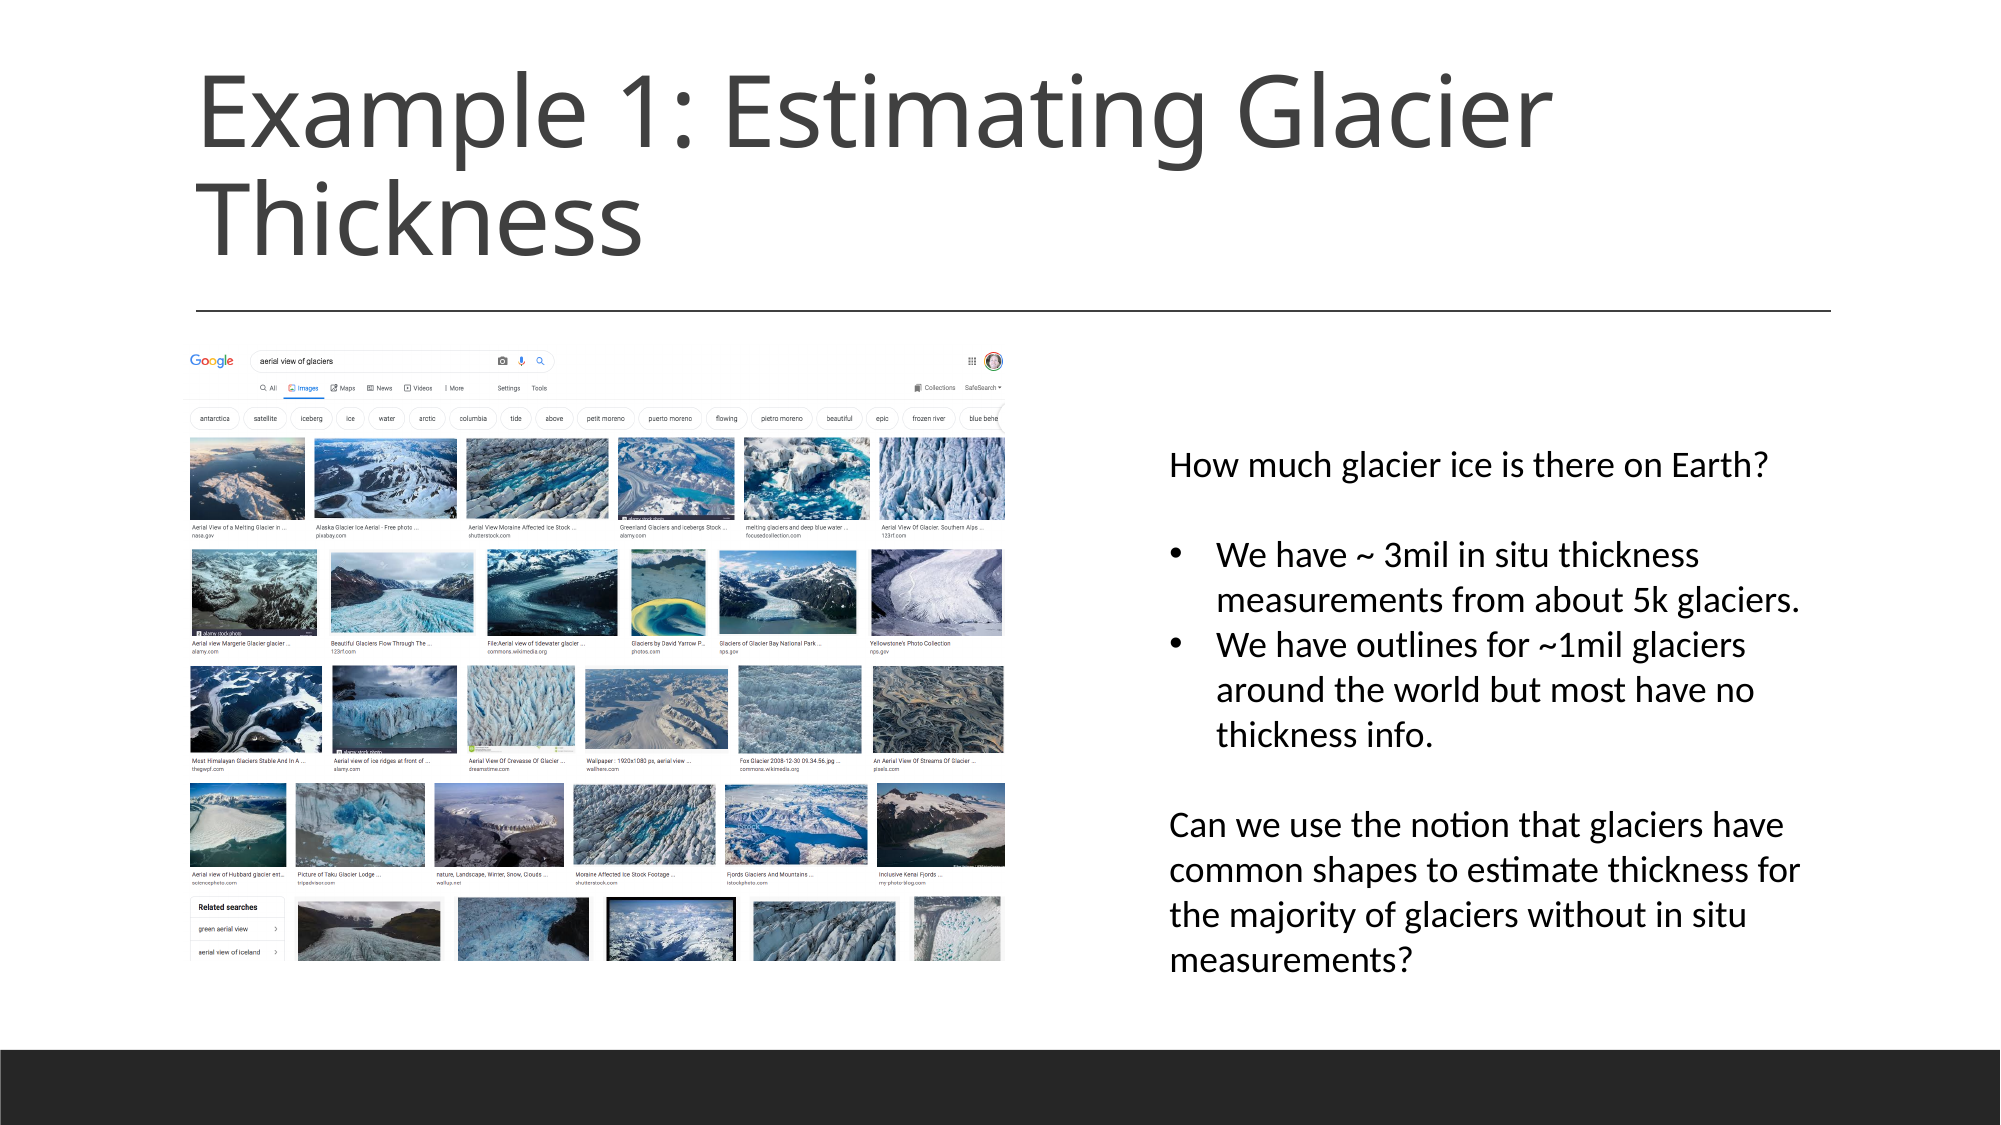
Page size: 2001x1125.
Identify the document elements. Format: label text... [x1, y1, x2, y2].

title Example 1: Estimating Glacier Thickness [180, 47, 1830, 285]
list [182, 343, 1006, 962]
text_box How much glacier ice is there on Earth? We have ~ 3mil in situ thickness measurements from about 5k glaciers. We have outlines for ~1mil glaciers around the world but most have no thickness info. Can we use the notion that glaciers have common shapes to estimate thickness for the majority of glaciers without in situ measurements? [1154, 432, 1849, 1033]
